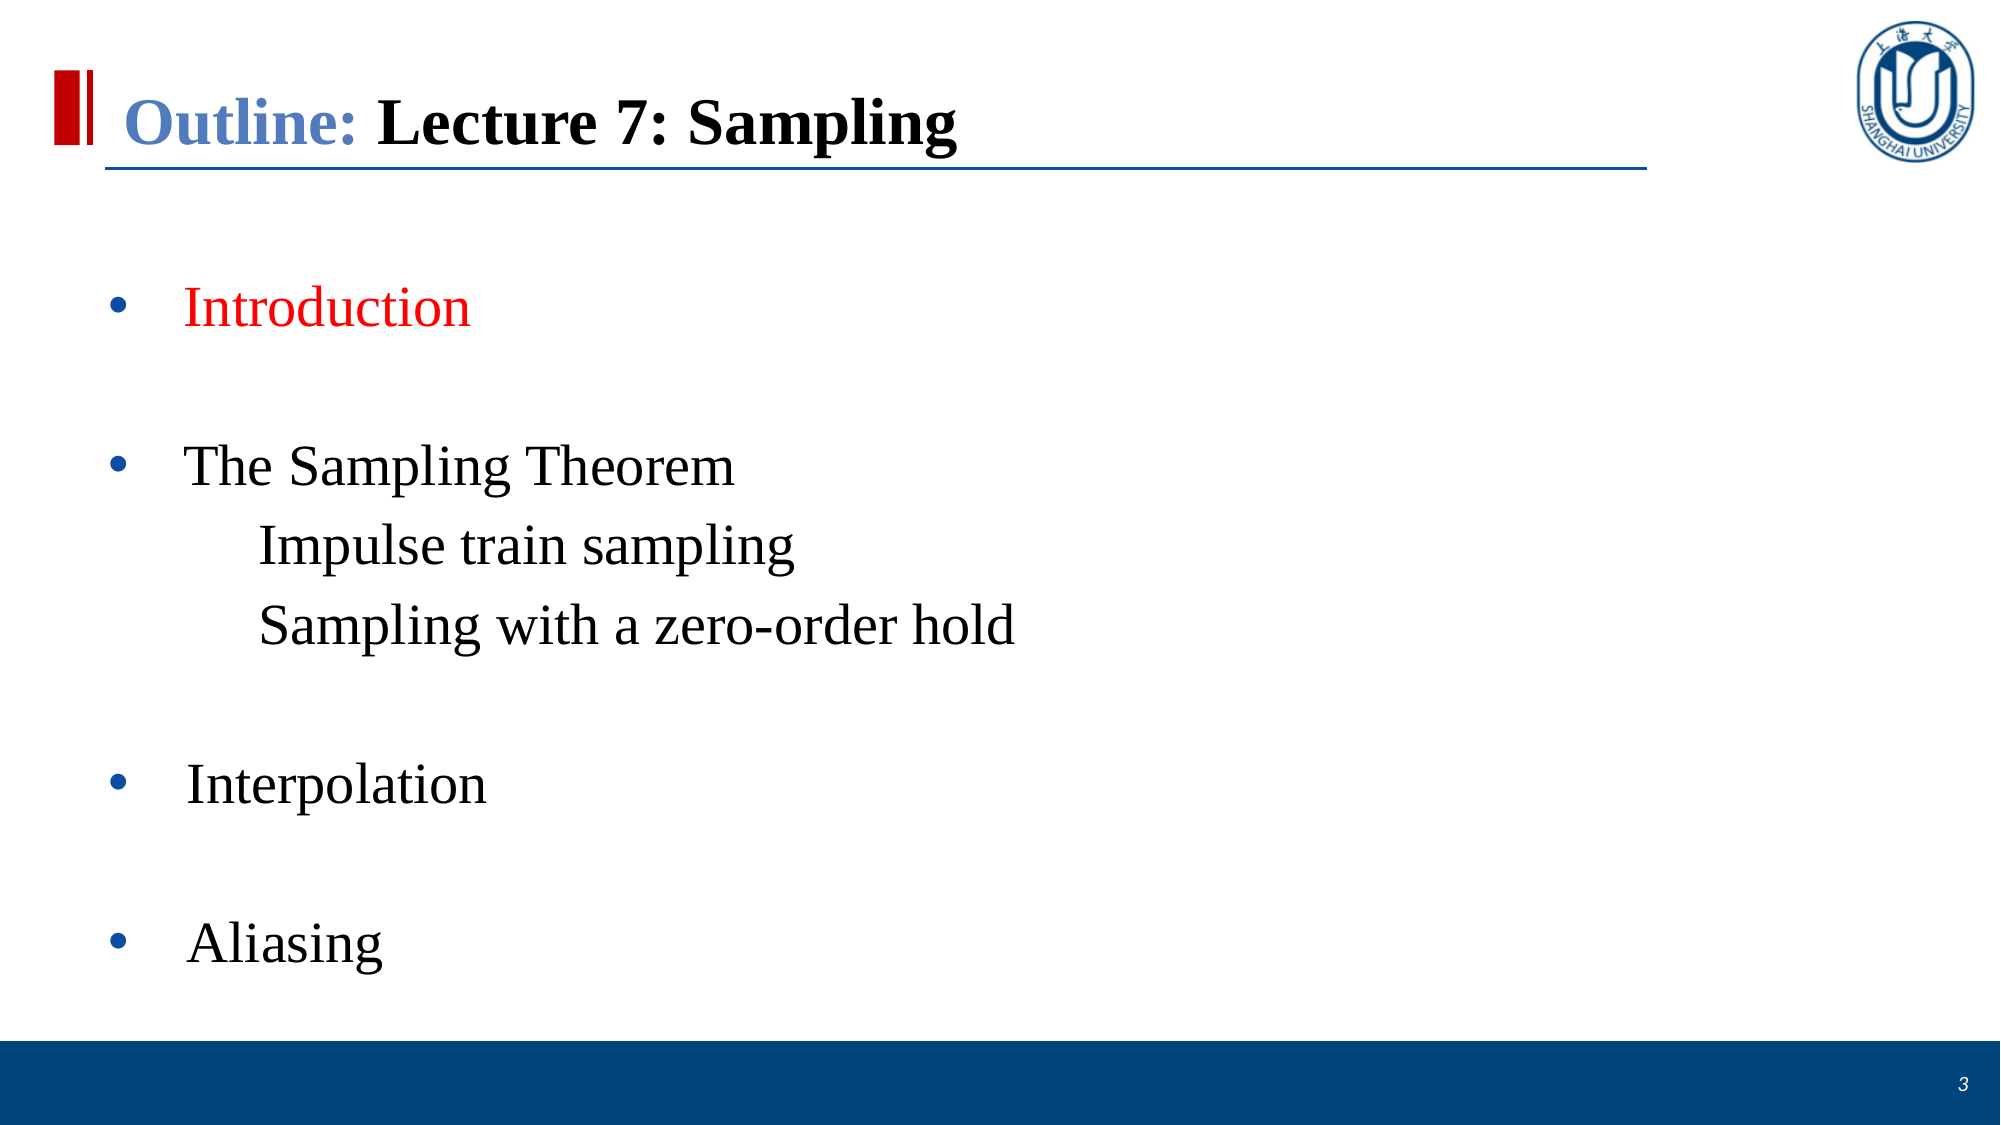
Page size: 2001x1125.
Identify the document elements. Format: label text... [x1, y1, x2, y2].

title Outline: Lecture 7: Sampling [108, 37, 1857, 167]
slide_number 3 [1768, 1052, 1984, 1113]
picture [1855, 21, 1978, 163]
list Introduction The Sampling Theorem Impulse train sampling Sampling with a zero-order hold Interpolation Aliasing [108, 268, 1784, 1021]
